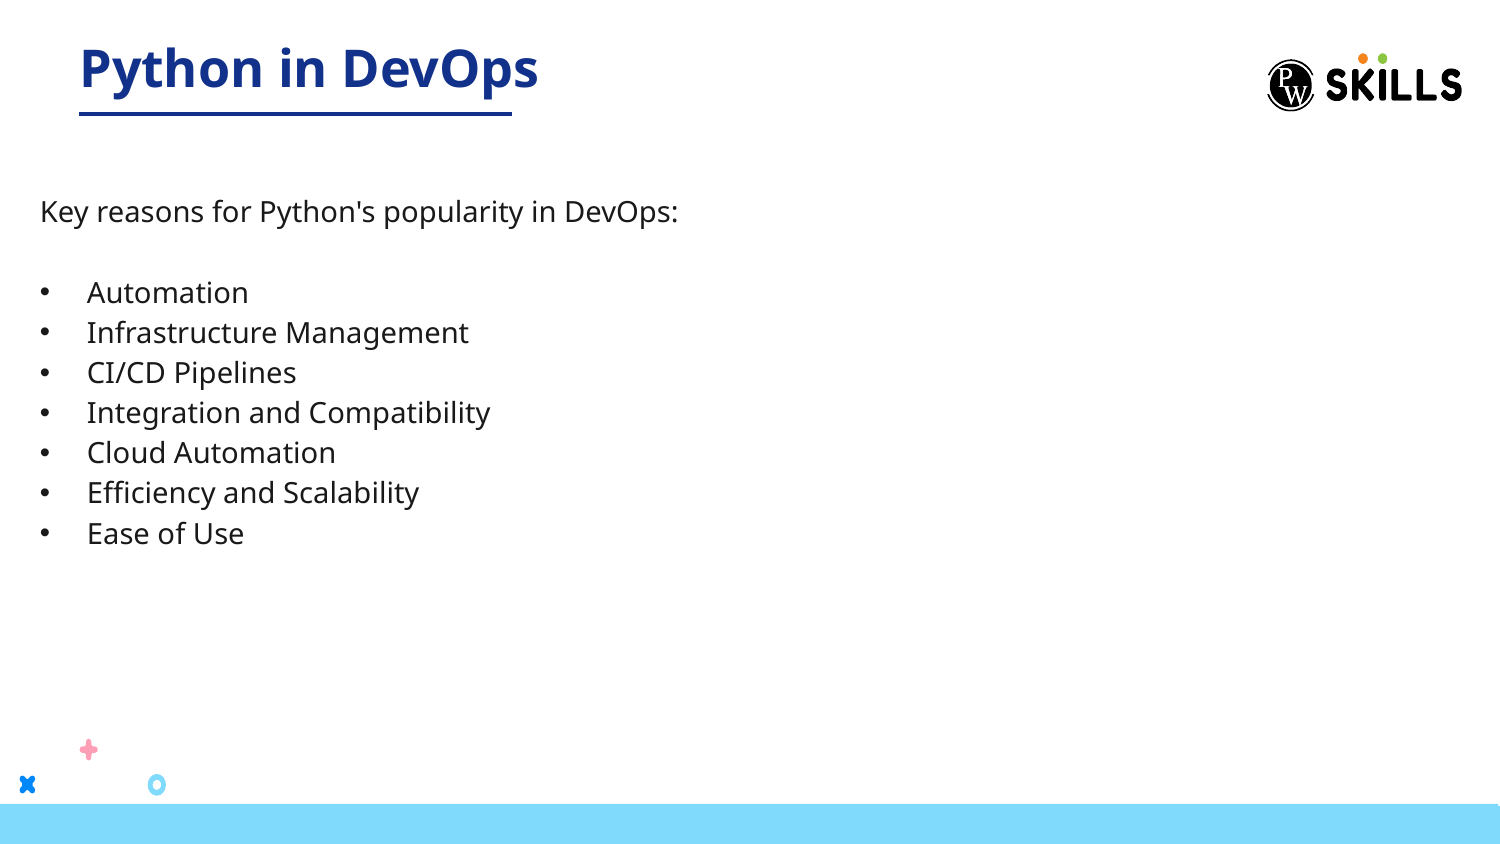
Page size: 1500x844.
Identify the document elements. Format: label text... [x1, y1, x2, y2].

picture [1266, 53, 1463, 112]
text_box [0, 805, 1500, 844]
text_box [19, 738, 167, 796]
title Python in DevOps [64, 20, 1047, 114]
list Key reasons for Python's popularity in DevOps: Automation Infrastructure Management CI/CD Pipelines Integration and Compatibility Cloud Automation Efficiency and Scalability Ease of Use [0, 173, 1348, 645]
